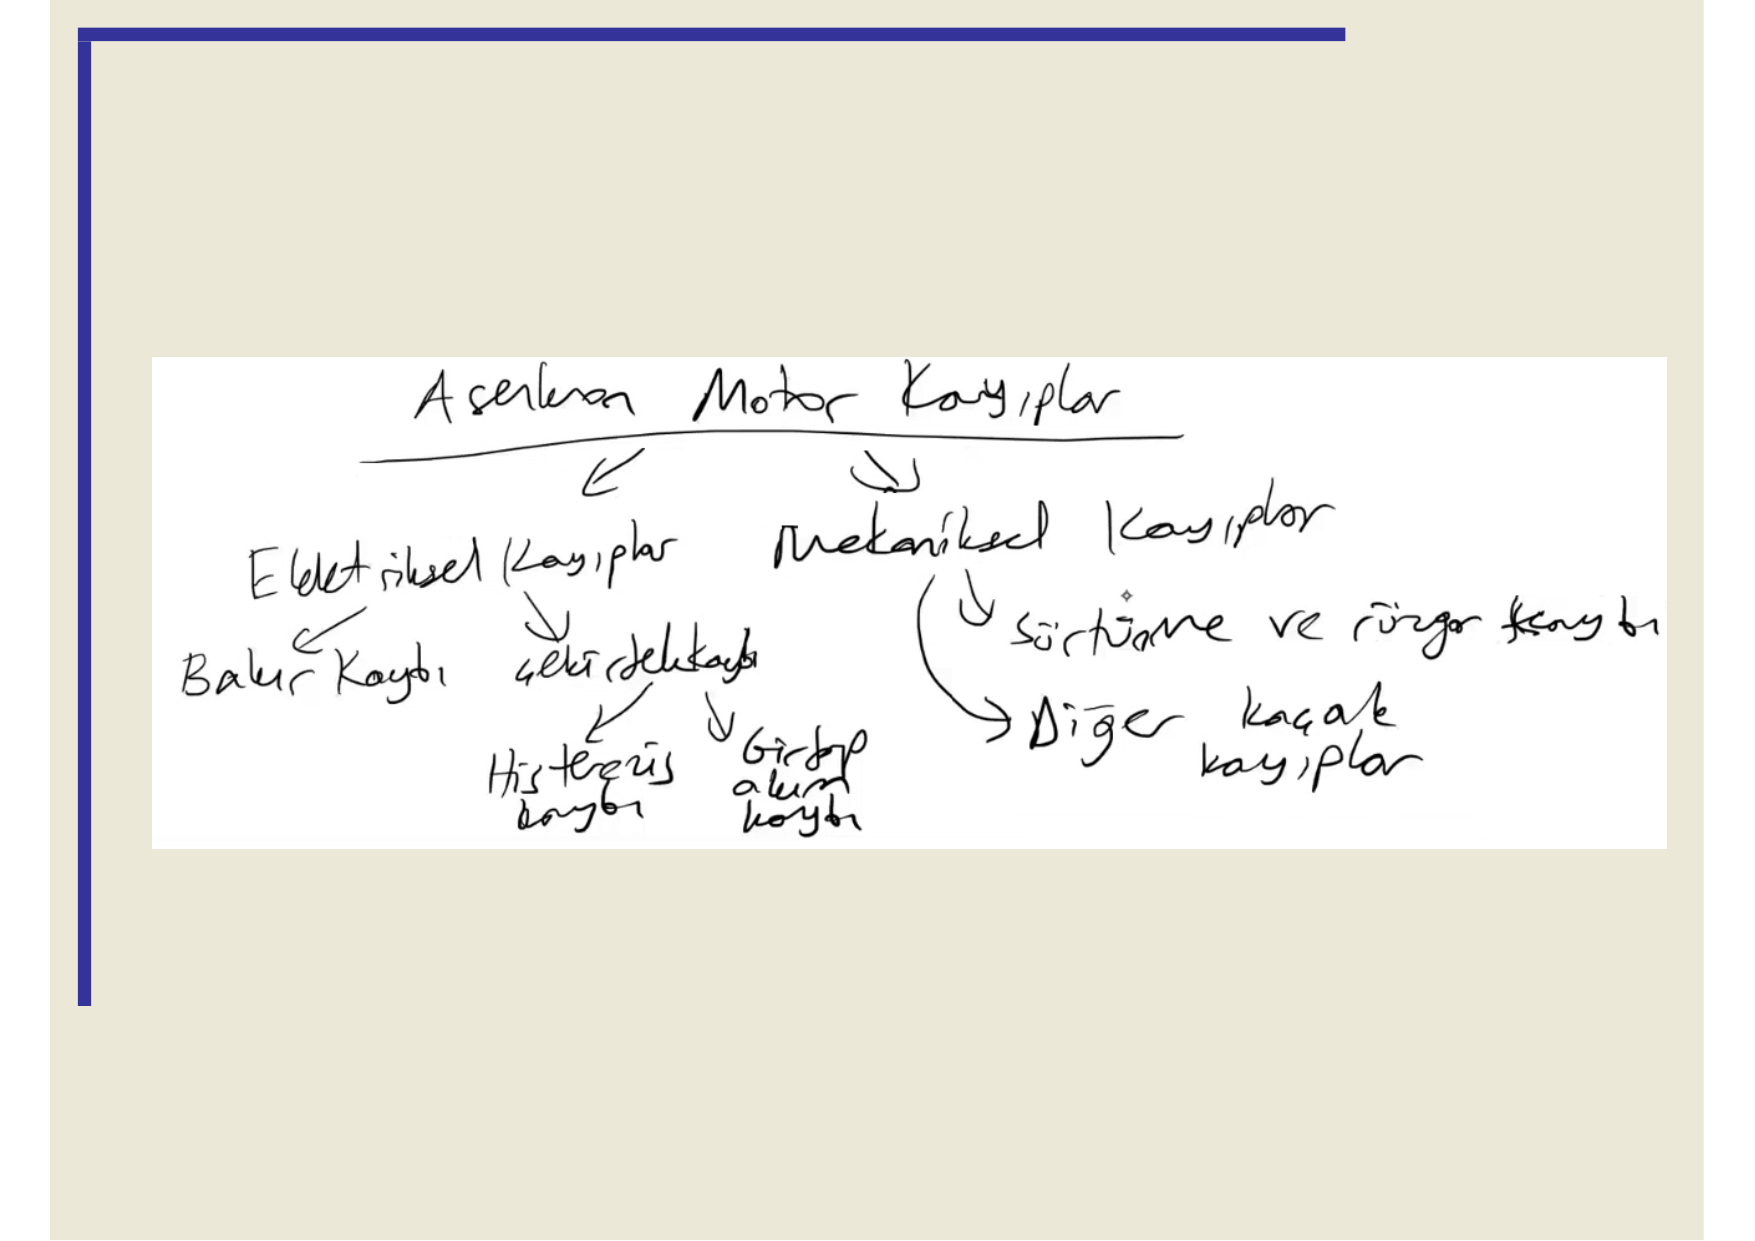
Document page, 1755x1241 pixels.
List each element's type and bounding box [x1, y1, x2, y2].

picture [151, 357, 1667, 849]
